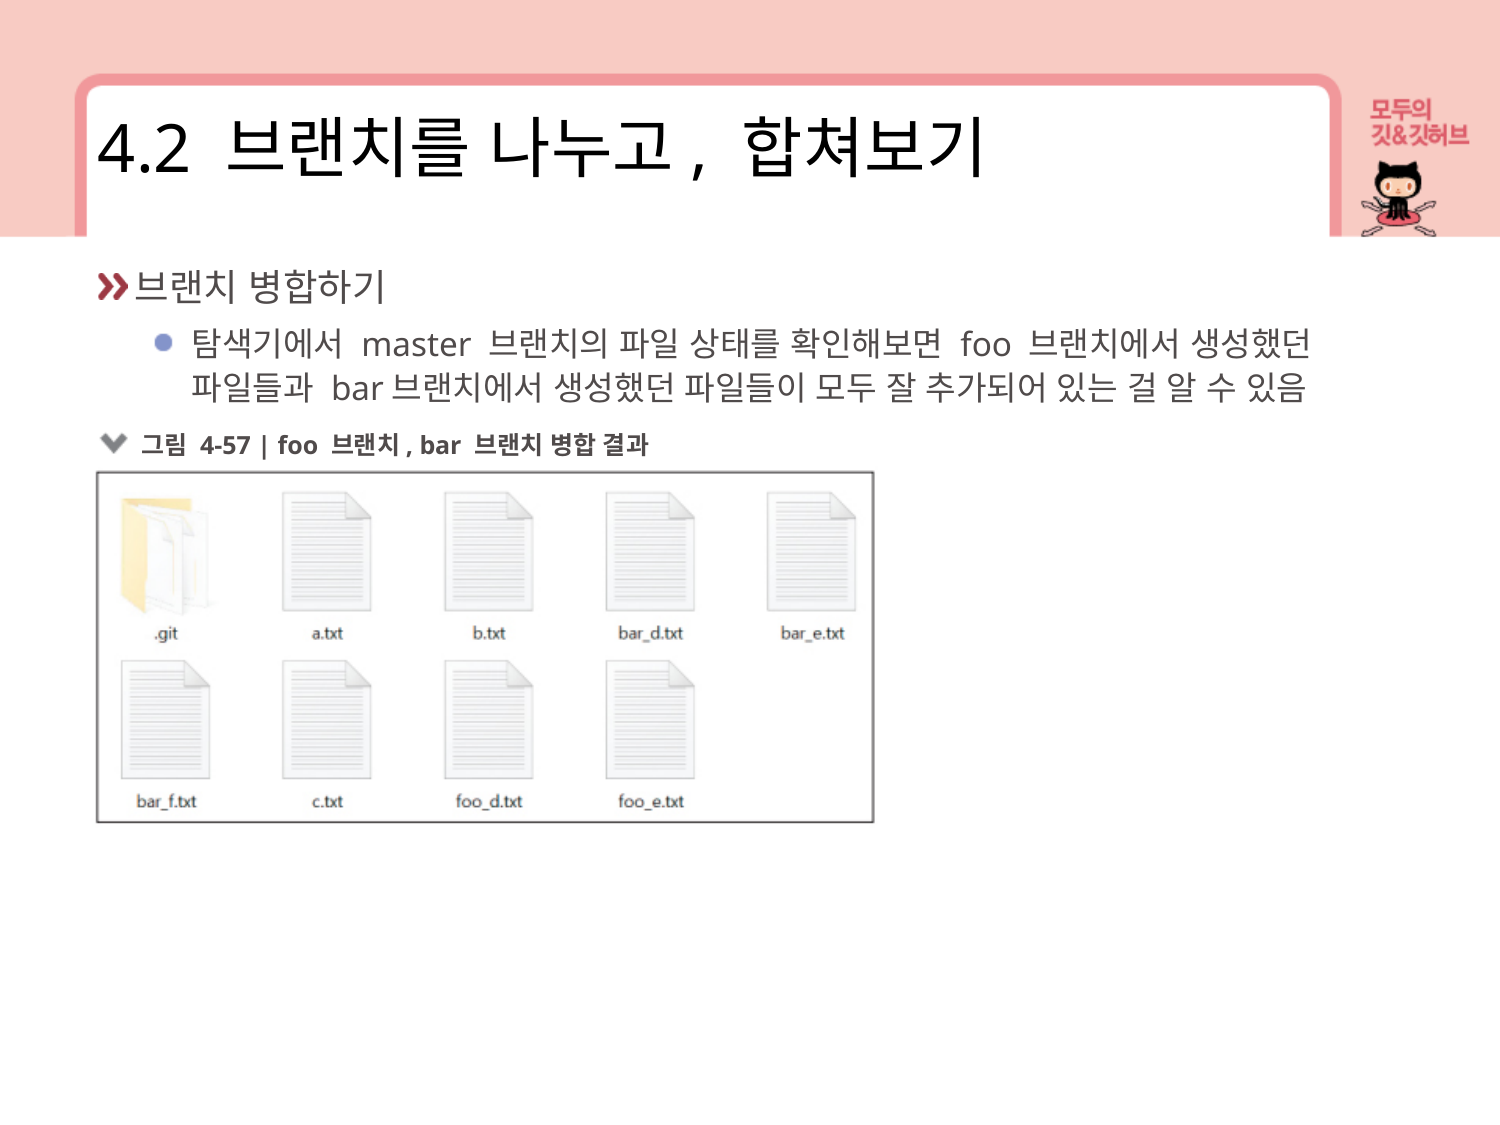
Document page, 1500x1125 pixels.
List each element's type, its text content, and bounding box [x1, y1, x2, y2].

text_box 4.2 브랜치를 나누고, 합쳐보기 [82, 61, 1413, 193]
picture [0, 0, 1500, 1125]
text_box 브랜치 병합하기 탐색기에서 master 브랜치의 파일 상태를 확인해보면 foo 브랜치에서 생성했던 파일들과 bar브랜치에서 생성했던 파일들이 모두 잘 추가되어 있는 걸 알 수 있음 [82, 252, 1413, 1067]
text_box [97, 418, 1374, 465]
